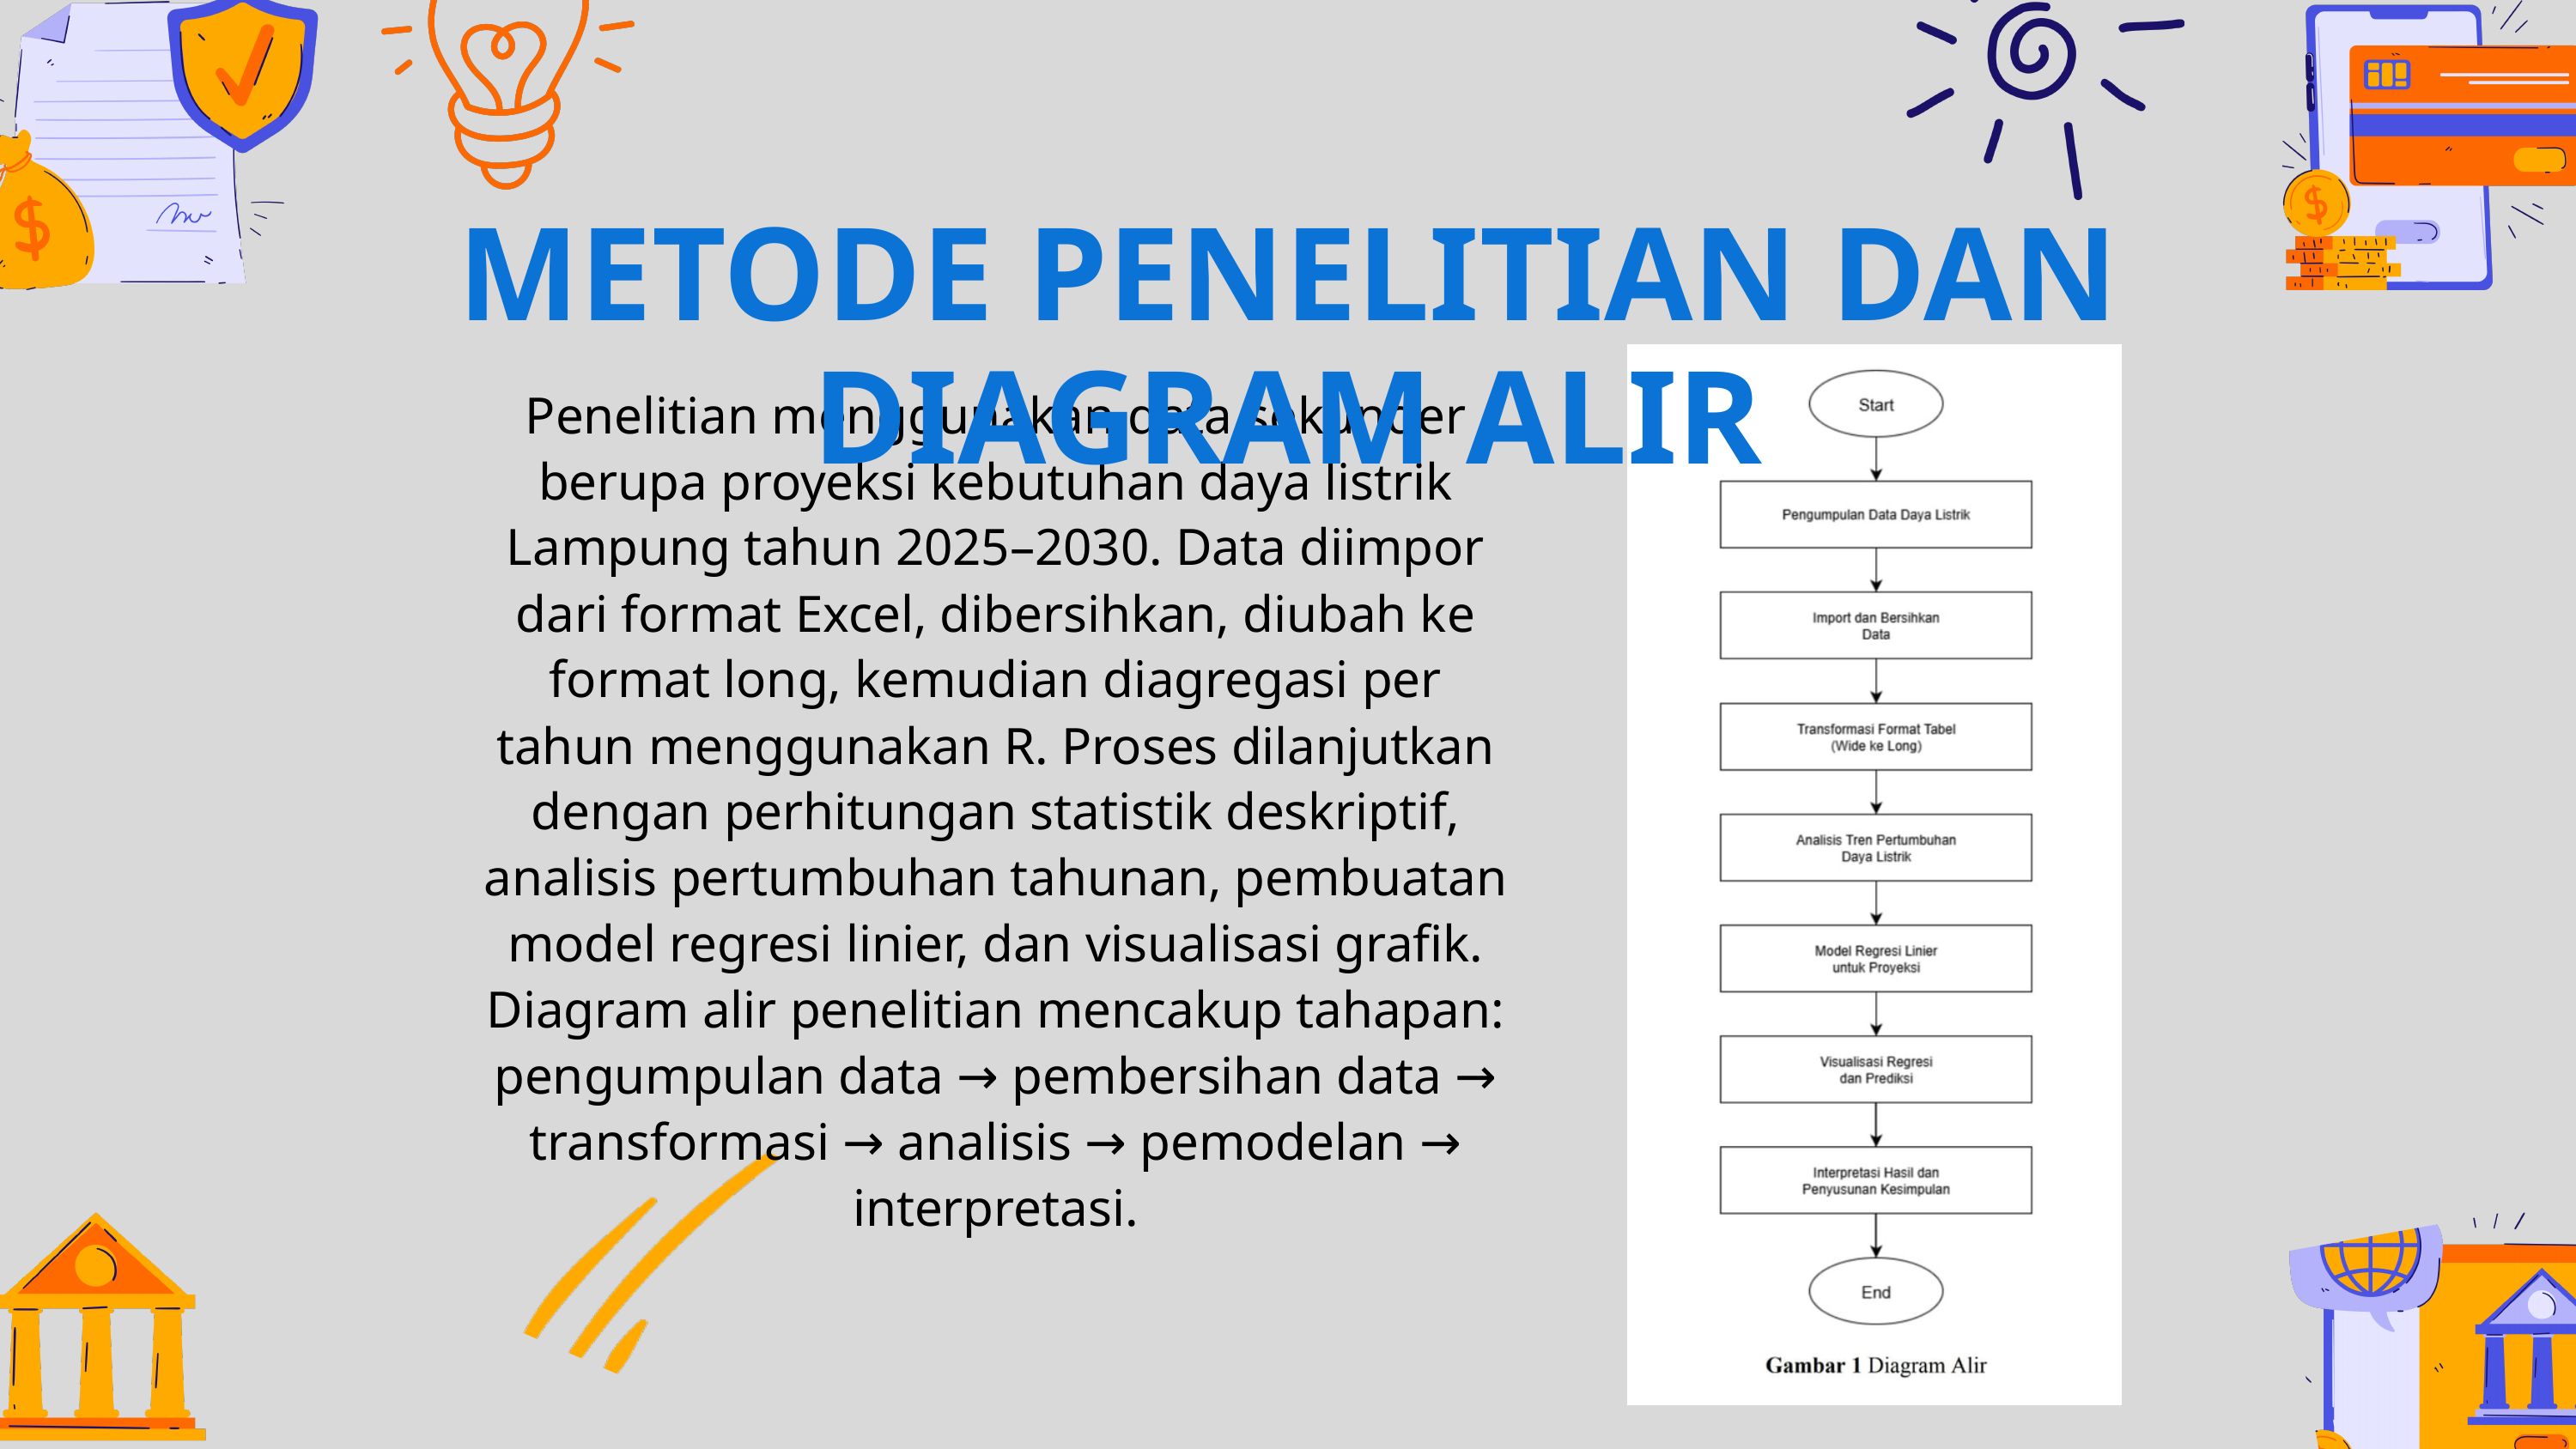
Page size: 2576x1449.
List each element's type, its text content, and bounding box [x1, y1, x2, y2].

text_box Penelitian menggunakan data sekunder berupa proyeksi kebutuhan daya listrik Lampung tahun 2025–2030. Data diimpor dari format Excel, dibersihkan, diubah ke format long, kemudian diagregasi per tahun menggunakan R. Proses dilanjutkan dengan perhitungan statistik deskriptif, analisis pertumbuhan tahunan, pembuatan model regresi linier, dan visualisasi grafik. Diagram alir penelitian mencakup tahapan: pengumpulan data → pembersihan data → transformasi → analisis → pemodelan → interpretasi. [476, 494, 1516, 1303]
text_box [2283, 1199, 2576, 1449]
text_box [380, 0, 636, 191]
text_box METODE PENELITIAN DAN DIAGRAM ALIR [385, 205, 2191, 494]
text_box [1626, 494, 2122, 1405]
text_box [1905, 0, 2185, 201]
text_box [507, 1303, 852, 1449]
text_box [0, 0, 319, 290]
text_box [0, 1193, 222, 1449]
text_box [2281, 0, 2576, 290]
